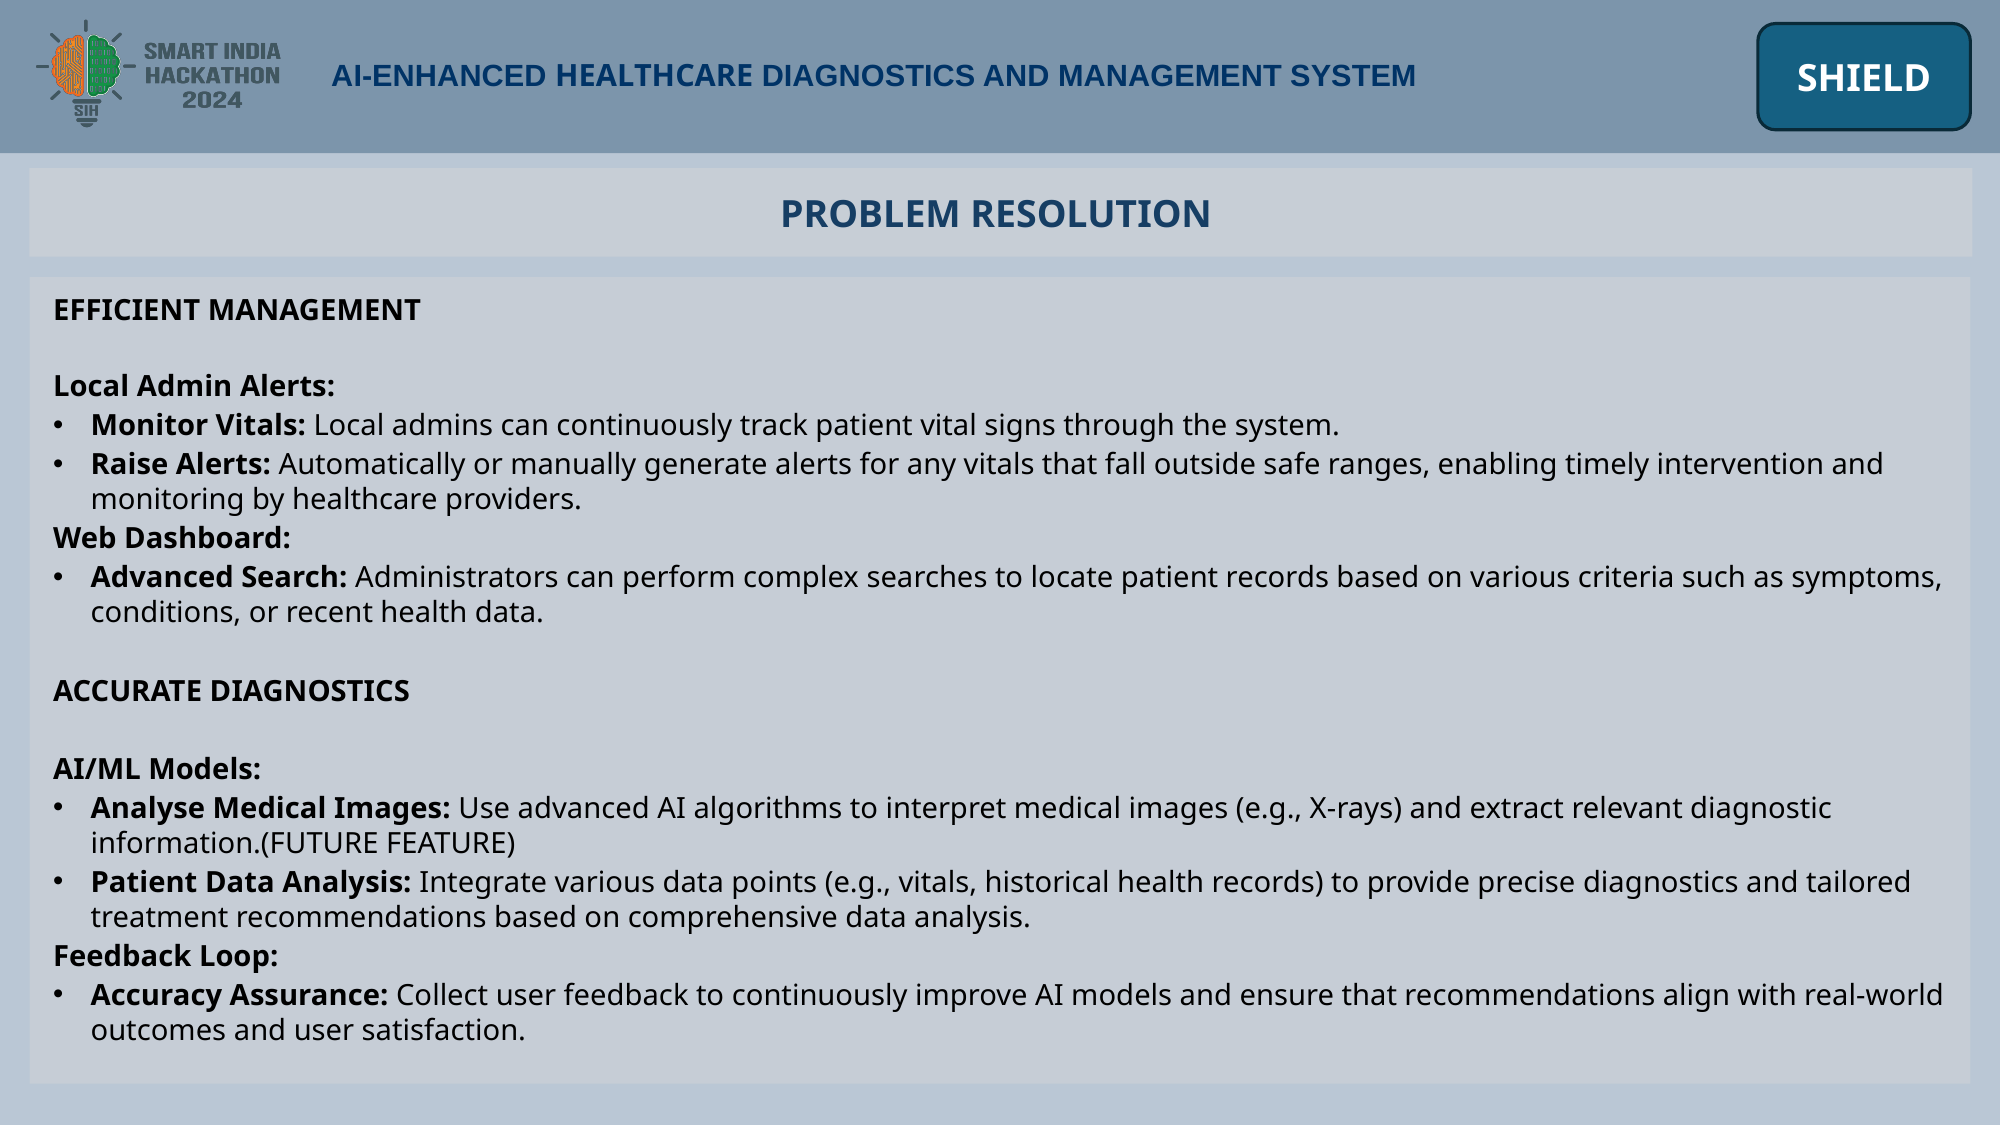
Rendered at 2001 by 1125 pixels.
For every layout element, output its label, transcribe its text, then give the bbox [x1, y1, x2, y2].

title AI-ENHANCED HEALTHCARE DIAGNOSTICS AND MANAGEMENT SYSTEM [316, 41, 1670, 112]
text_box [0, 0, 2000, 154]
picture [28, 14, 288, 140]
text_box PROBLEM RESOLUTION [29, 168, 1973, 257]
list EFFICIENT MANAGEMENT Local Admin Alerts: Monitor Vitals: Local admins can continuously track patient vital signs through the system. Raise Alerts: Automatically or manually generate alerts for any vitals that fall outside safe ranges, enabling timely intervention and monitoring by healthcare providers. Web Dashboard: Advanced Search: Administrators can perform complex searches to locate patient records based on various criteria such as symptoms, conditions, or recent health data. ACCURATE DIAGNOSTICS AI/ML Models: Analyse Medical Images: Use advanced AI algorithms to interpret medical images (e.g., X-rays) and extract relevant diagnostic information.(FUTURE FEATURE) Patient Data Analysis: Integrate various data points (e.g., vitals, historical health records) to provide precise diagnostics and tailored treatment recommendations based on comprehensive data analysis. Feedback Loop: Accuracy Assurance: Collect user feedback to continuously improve AI models and ensure that recommendations align with real-world outcomes and user satisfaction. [28, 276, 1972, 1085]
text_box SHIELD [1756, 21, 1972, 132]
